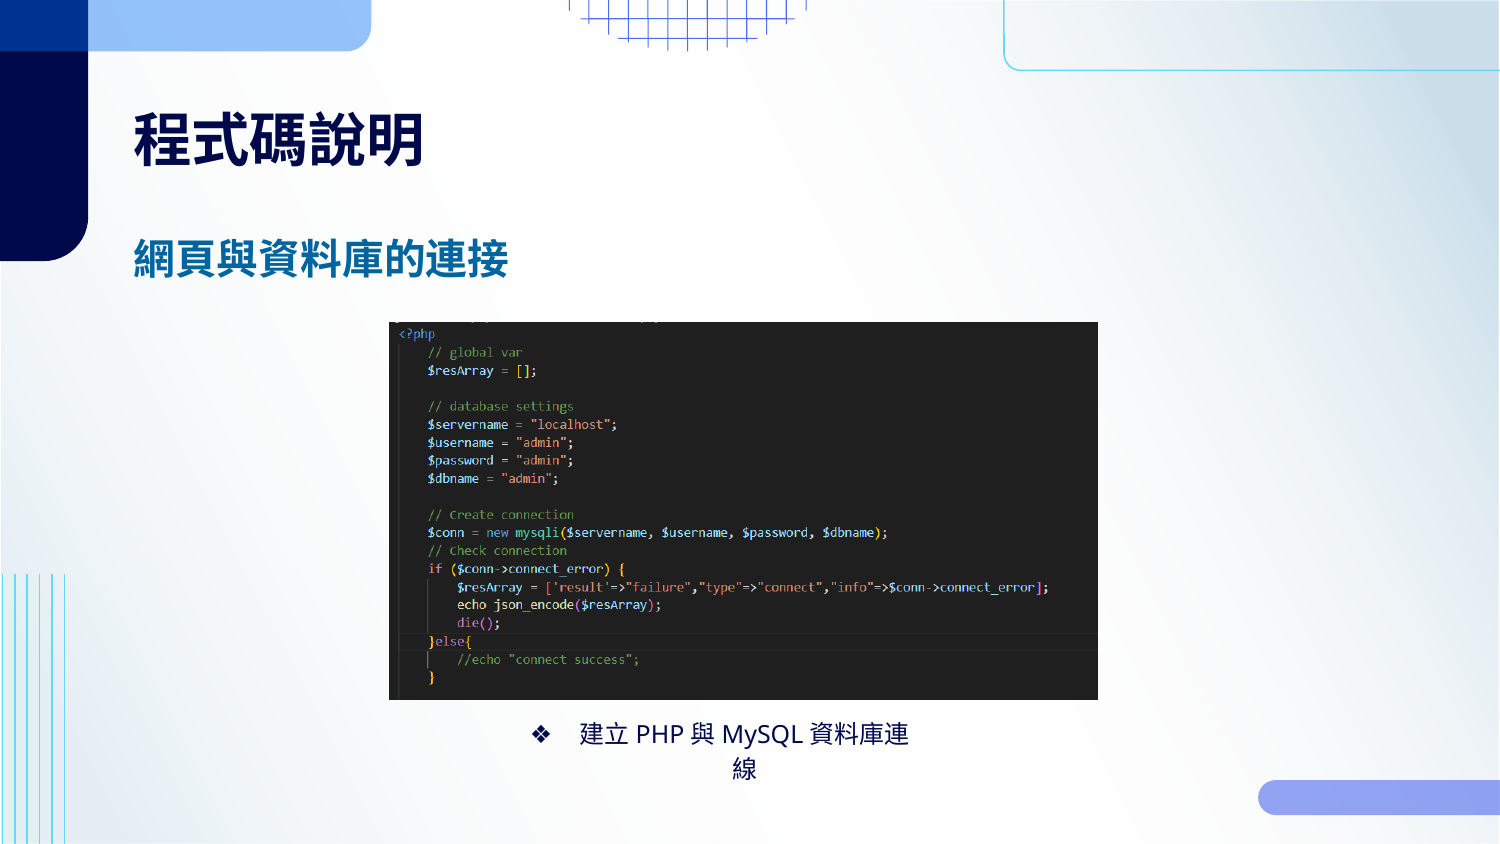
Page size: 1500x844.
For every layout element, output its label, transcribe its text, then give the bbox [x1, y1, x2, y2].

subtitle 網頁與資料庫的連接 [118, 231, 770, 298]
title 程式碼說明 [118, 88, 1382, 183]
picture [610, 0, 627, 18]
picture [649, 0, 667, 18]
picture [708, 0, 726, 18]
picture [688, 0, 706, 18]
picture [629, 20, 647, 37]
picture [649, 20, 667, 37]
text_box 建立PHP與MySQL資料庫連線 [484, 708, 930, 799]
picture [768, 0, 785, 18]
picture [728, 0, 746, 18]
picture [1, 0, 1499, 844]
picture [1005, 0, 1499, 69]
picture [688, 20, 706, 37]
picture [629, 0, 647, 18]
picture [708, 20, 726, 37]
picture [669, 0, 686, 18]
subtitle [118, 298, 544, 422]
picture [669, 20, 686, 37]
picture [748, 0, 765, 18]
picture [590, 0, 608, 18]
picture [728, 20, 746, 37]
